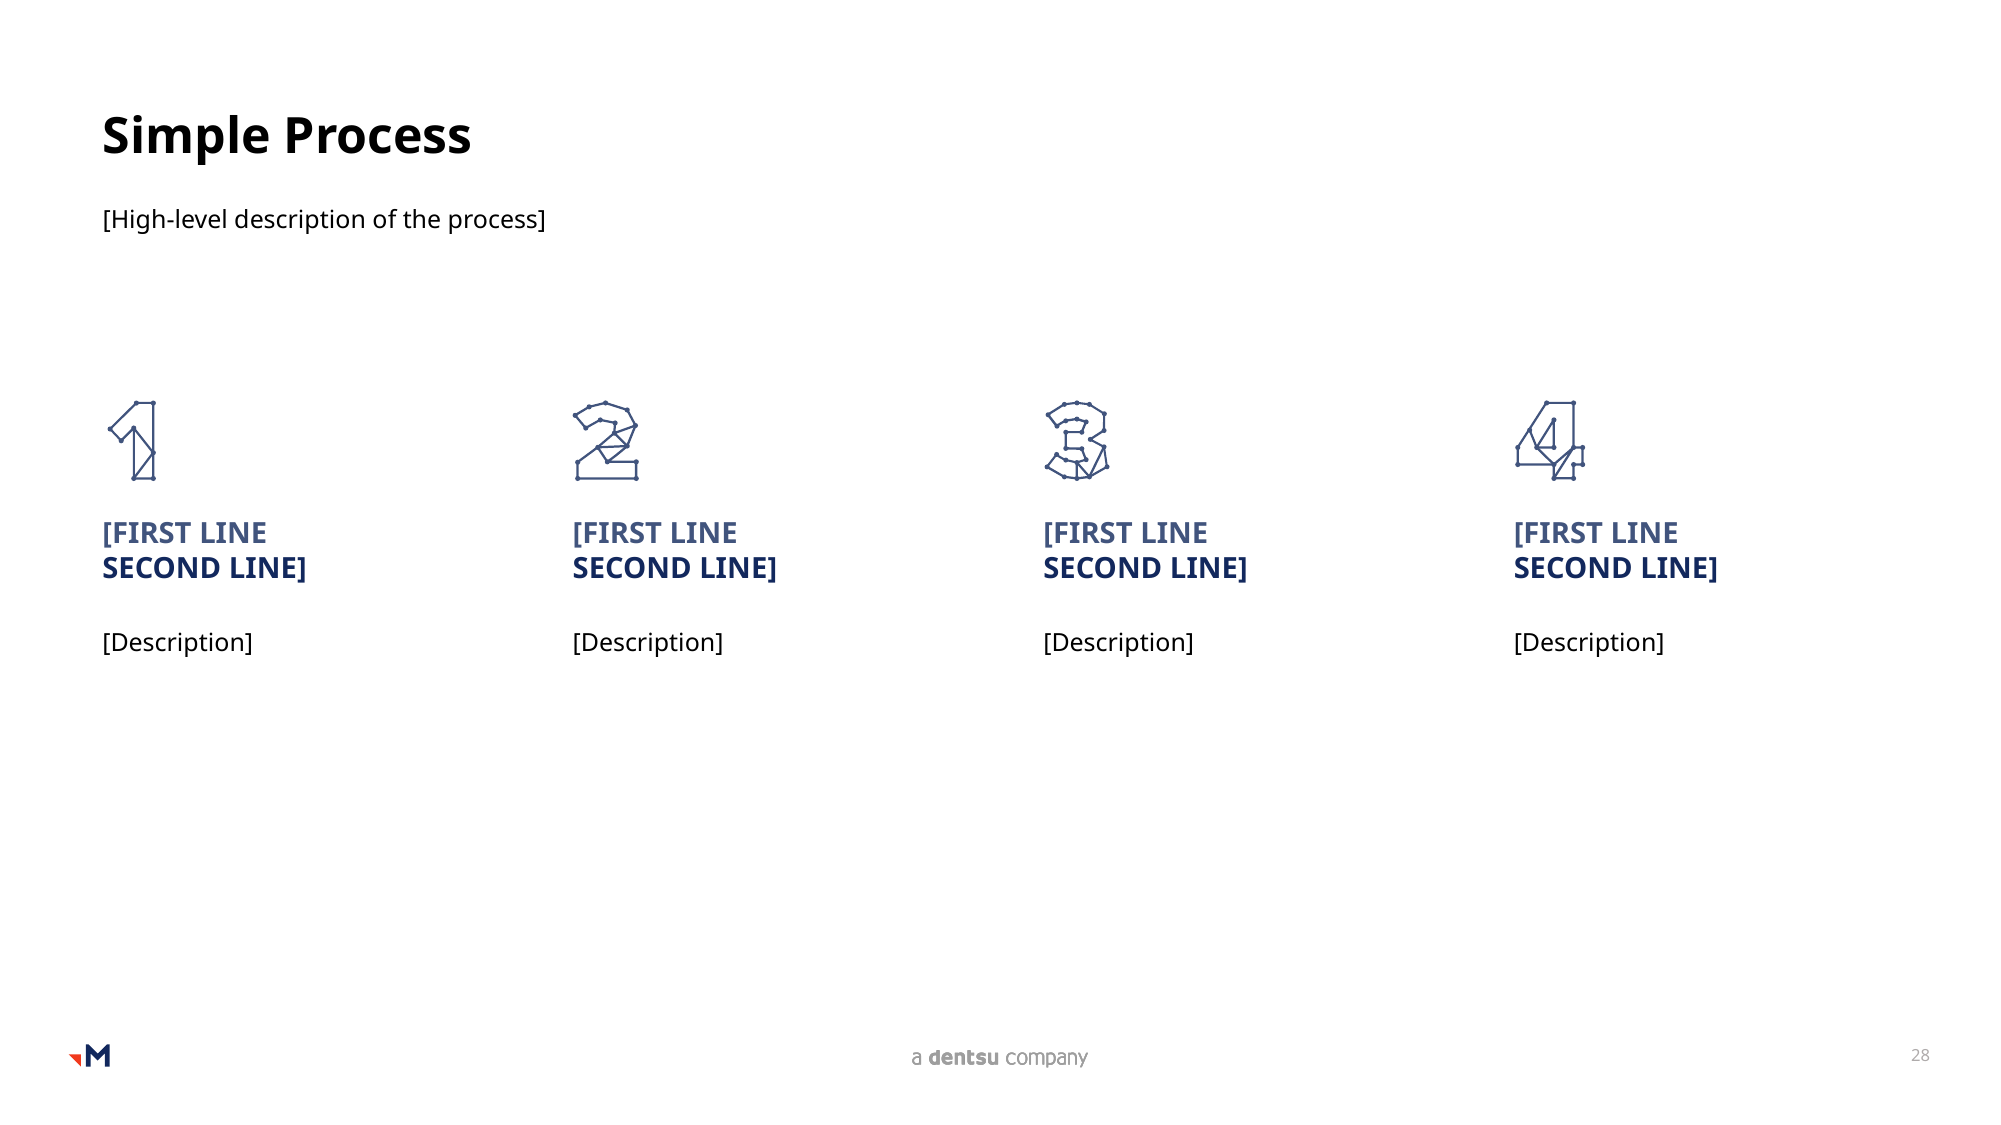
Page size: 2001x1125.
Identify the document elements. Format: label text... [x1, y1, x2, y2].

text_box [Description] [87, 619, 501, 665]
picture [911, 1048, 1089, 1069]
title Simple Process [87, 87, 1913, 188]
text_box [572, 400, 639, 481]
text_box [Description] [1028, 619, 1442, 665]
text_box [1515, 400, 1586, 481]
text_box [Description] [557, 619, 972, 665]
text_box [1044, 400, 1110, 481]
text_box [FIRST LINE SECOND LINE] [87, 506, 501, 592]
list [High-level description of the process] [87, 200, 1080, 302]
text_box [FIRST LINE SECOND LINE] [1499, 506, 1913, 592]
text_box [Description] [1499, 619, 1913, 665]
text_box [107, 400, 156, 481]
text_box [FIRST LINE SECOND LINE] [557, 506, 972, 592]
text_box [FIRST LINE SECOND LINE] [1028, 506, 1442, 592]
